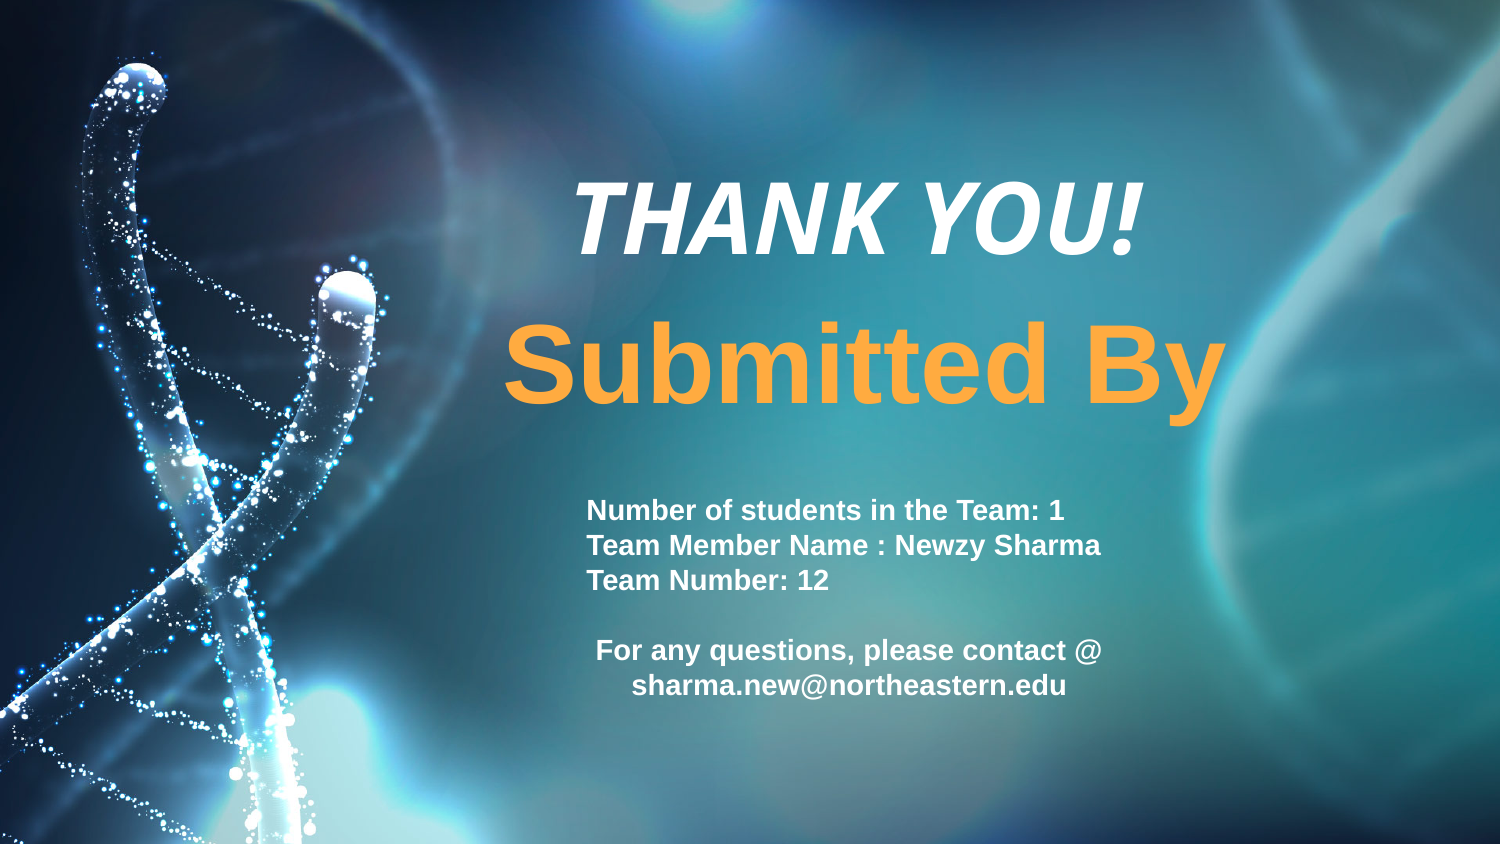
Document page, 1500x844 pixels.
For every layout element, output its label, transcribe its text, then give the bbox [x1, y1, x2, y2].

text_box Submitted By [487, 283, 1274, 434]
text_box THANK YOU! [553, 147, 1157, 283]
text_box Number of students in the Team: 1 Team Member Name : Newzy Sharma Team Number: 12 For any questions, please contact @ sharma.new@northeastern.edu [571, 484, 1128, 744]
picture [0, 0, 1500, 844]
